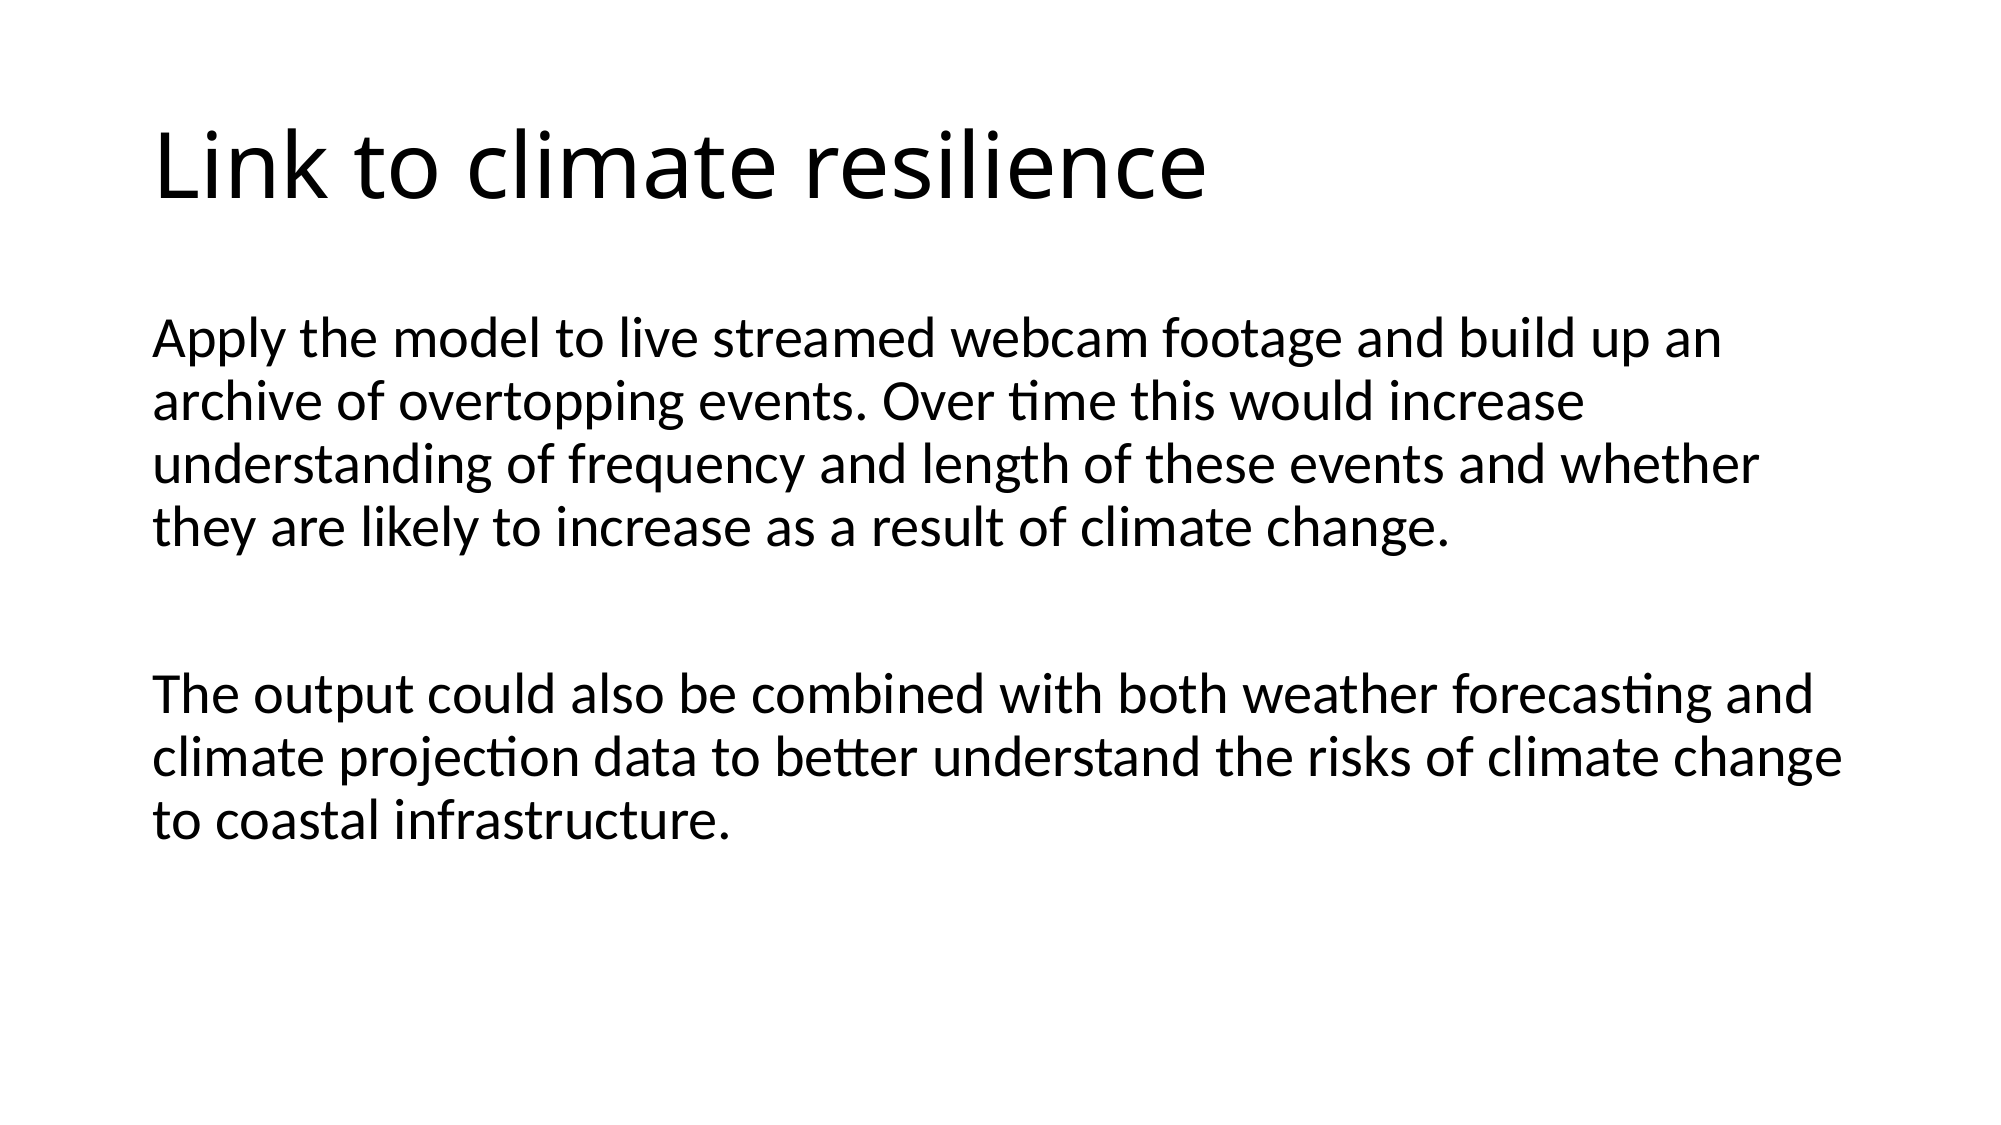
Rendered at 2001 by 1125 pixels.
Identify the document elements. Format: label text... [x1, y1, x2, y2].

title Link to climate resilience [137, 59, 1863, 278]
list Apply the model to live streamed webcam footage and build up an archive of overtopping events. Over time this would increase understanding of frequency and length of these events and whether they are likely to increase as a result of climate change. The output could also be combined with both weather forecasting and climate projection data to better understand the risks of climate change to coastal infrastructure. [137, 299, 1863, 1014]
